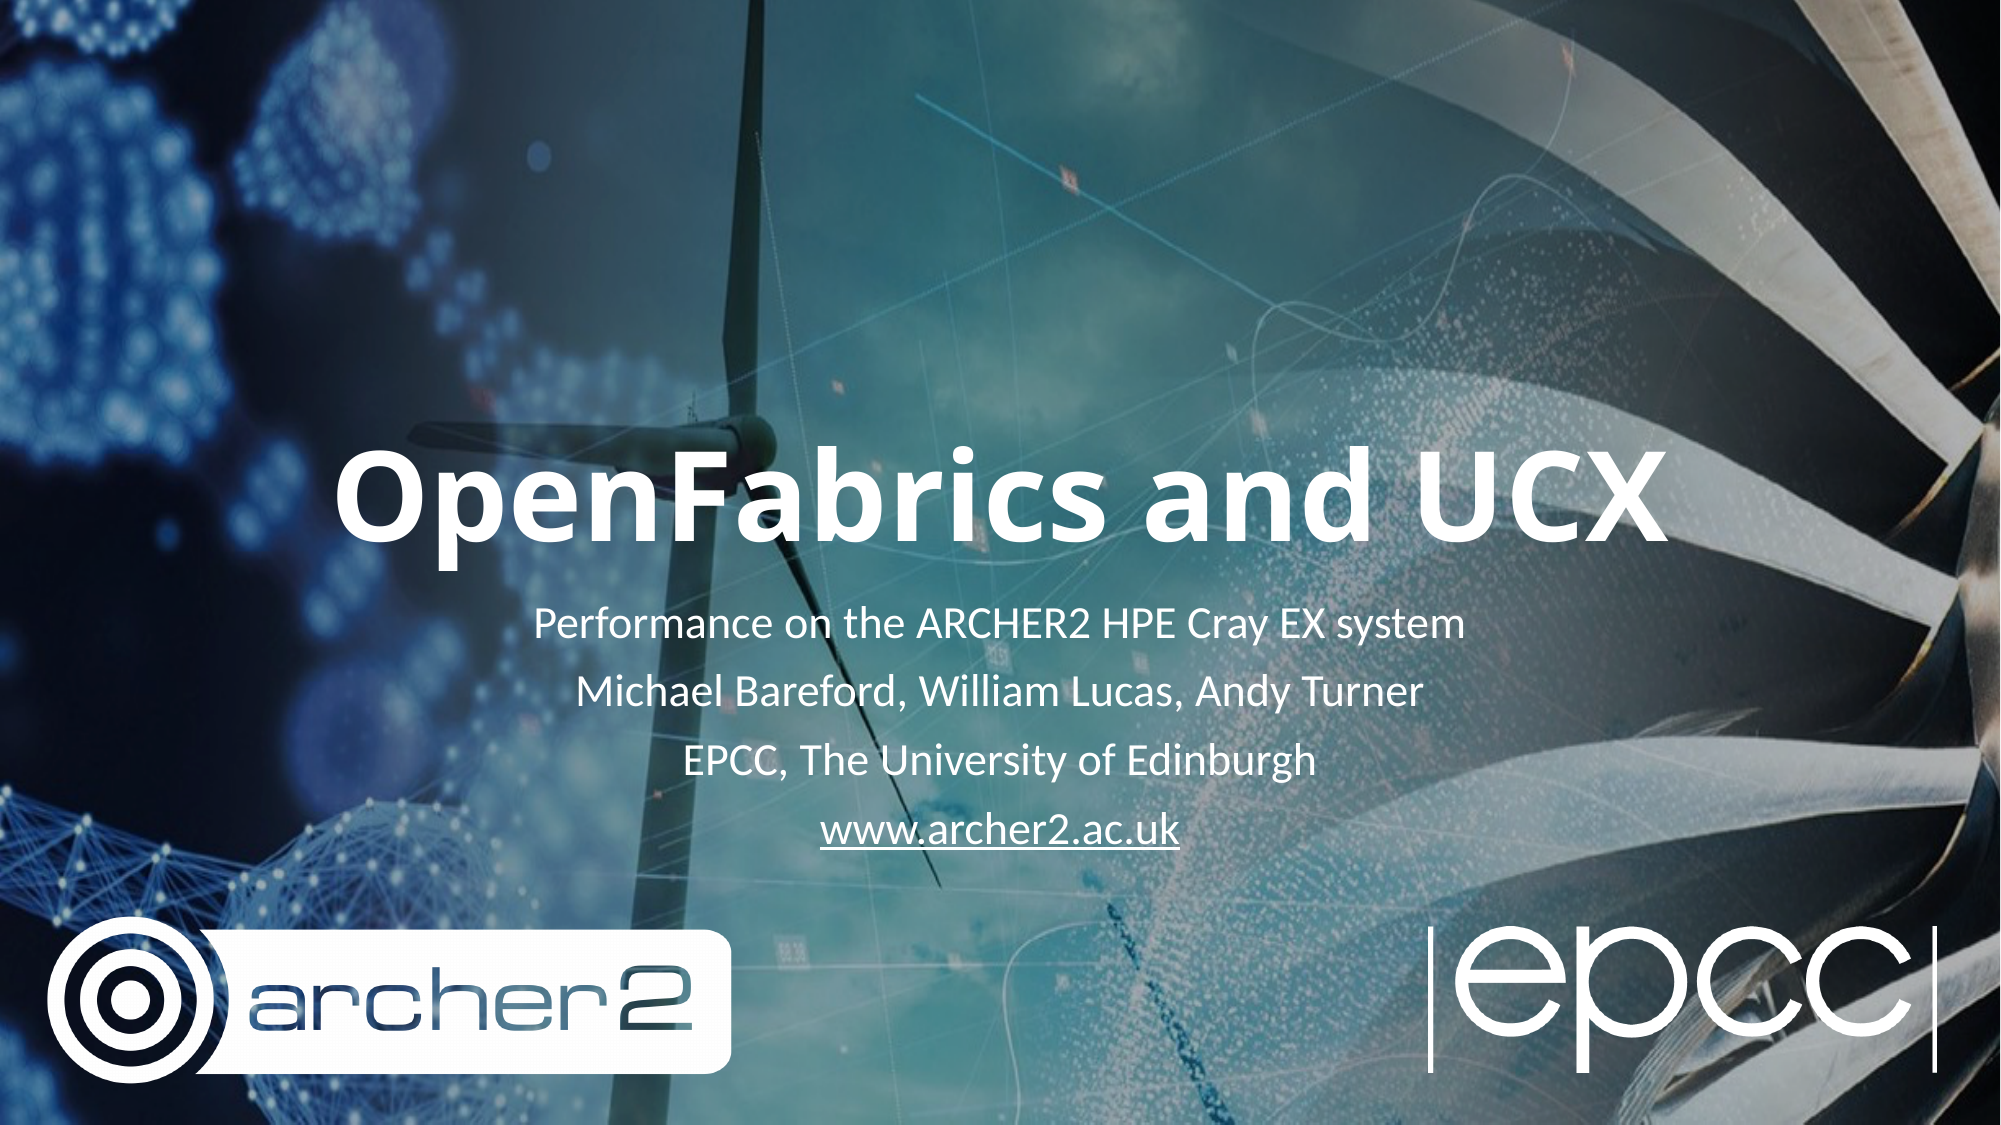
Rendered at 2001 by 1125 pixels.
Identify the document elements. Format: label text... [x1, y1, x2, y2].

picture [0, 0, 2001, 1125]
subtitle Performance on the ARCHER2 HPE Cray EX system Michael Bareford, William Lucas, Andy Turner EPCC, The University of Edinburgh www.archer2.ac.uk [249, 590, 1750, 863]
title OpenFabrics and UCX [249, 402, 1750, 576]
